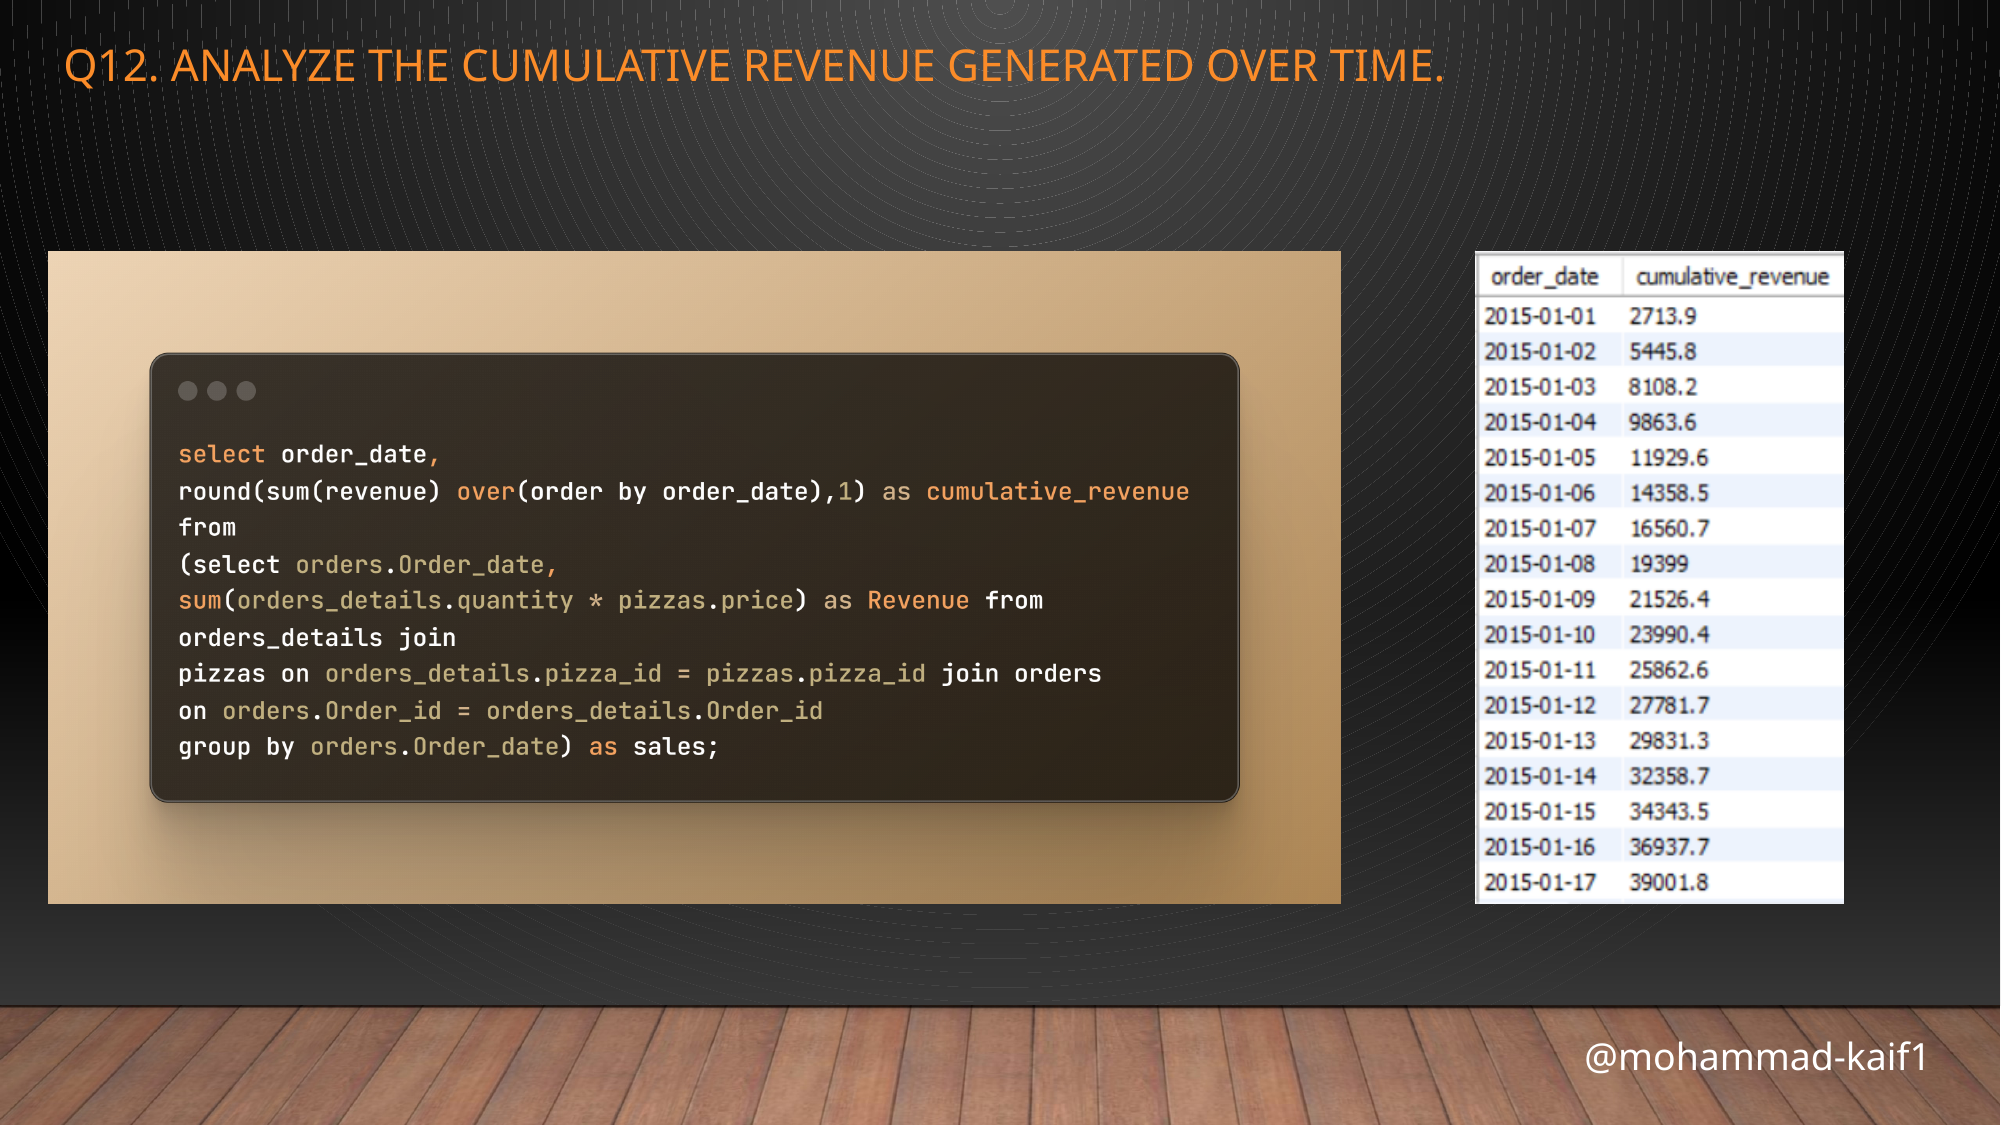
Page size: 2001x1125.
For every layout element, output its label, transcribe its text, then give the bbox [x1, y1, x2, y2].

text_box @mohammad-kaif1 [1569, 1025, 1975, 1086]
picture [48, 251, 1341, 904]
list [1475, 251, 1844, 904]
title Q12. Analyze the cumulative revenue generated over time. [48, 0, 1618, 99]
picture [0, 1005, 2000, 1125]
